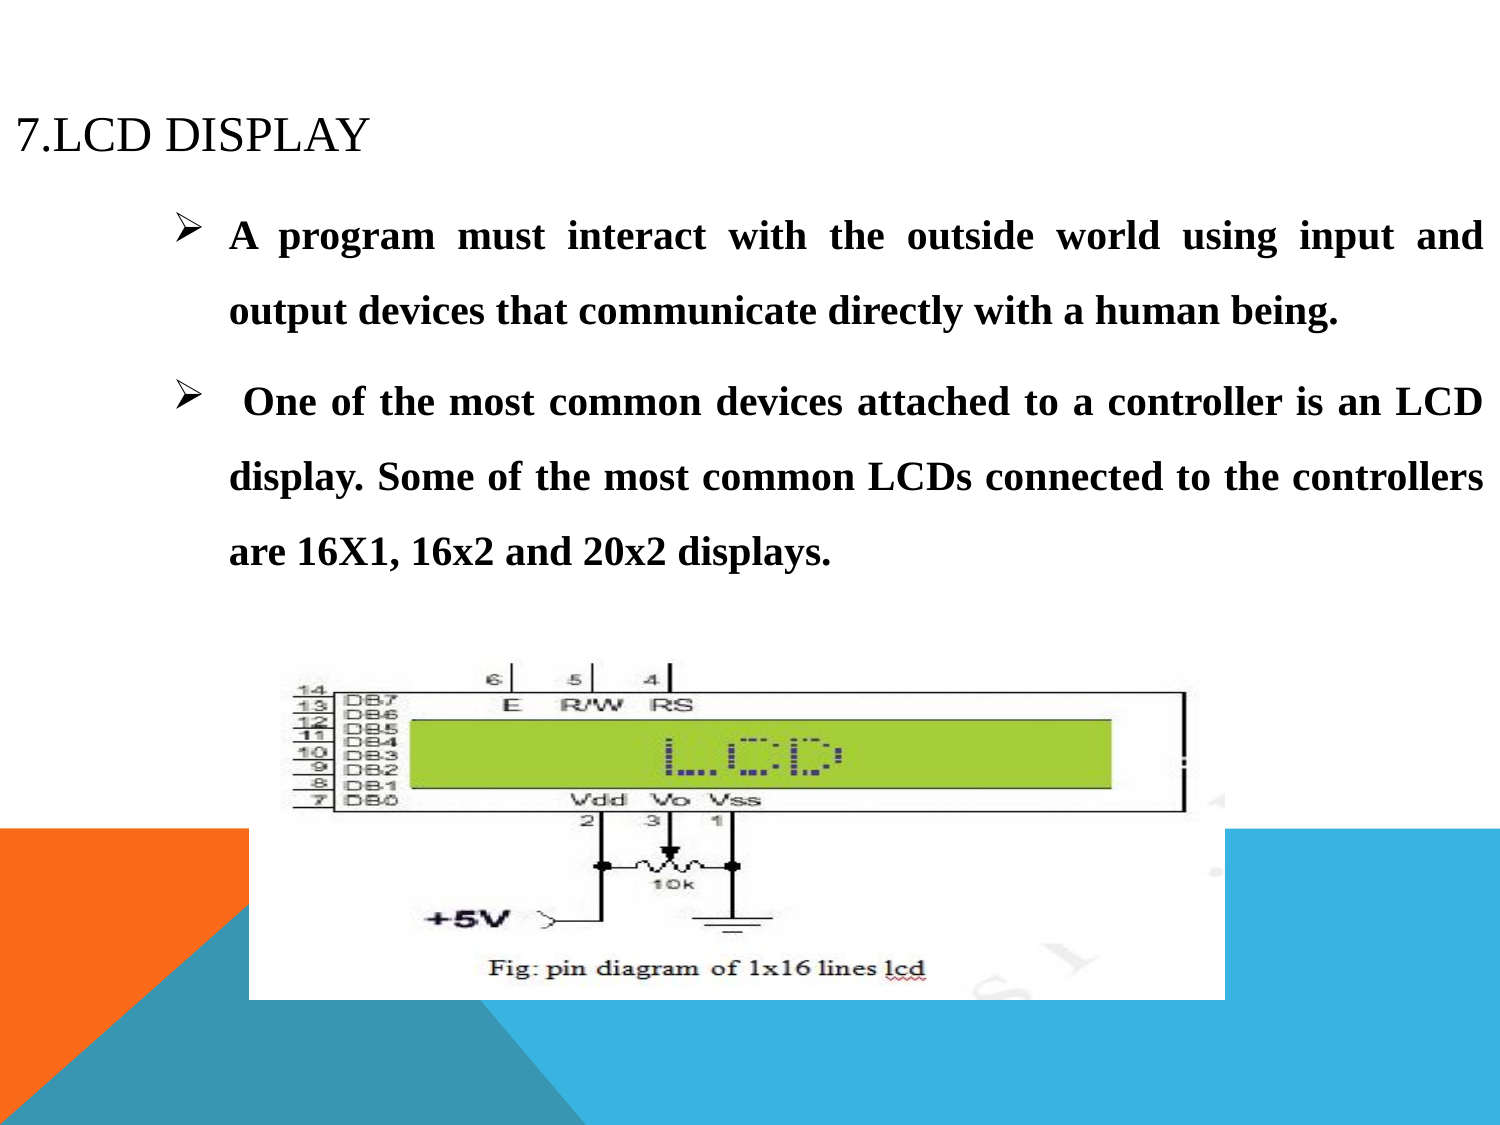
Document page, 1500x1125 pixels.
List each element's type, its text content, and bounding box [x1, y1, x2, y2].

title 7.LCD DISPLAY [0, 87, 1343, 175]
picture [249, 636, 1226, 1000]
list A program must interact with the outside world using input and output devices that communicate directly with a human being. One of the most common devices attached to a controller is an LCD display. Some of the most common LCDs connected to the controllers are 16X1, 16x2 and 20x2 displays. [157, 174, 1500, 962]
